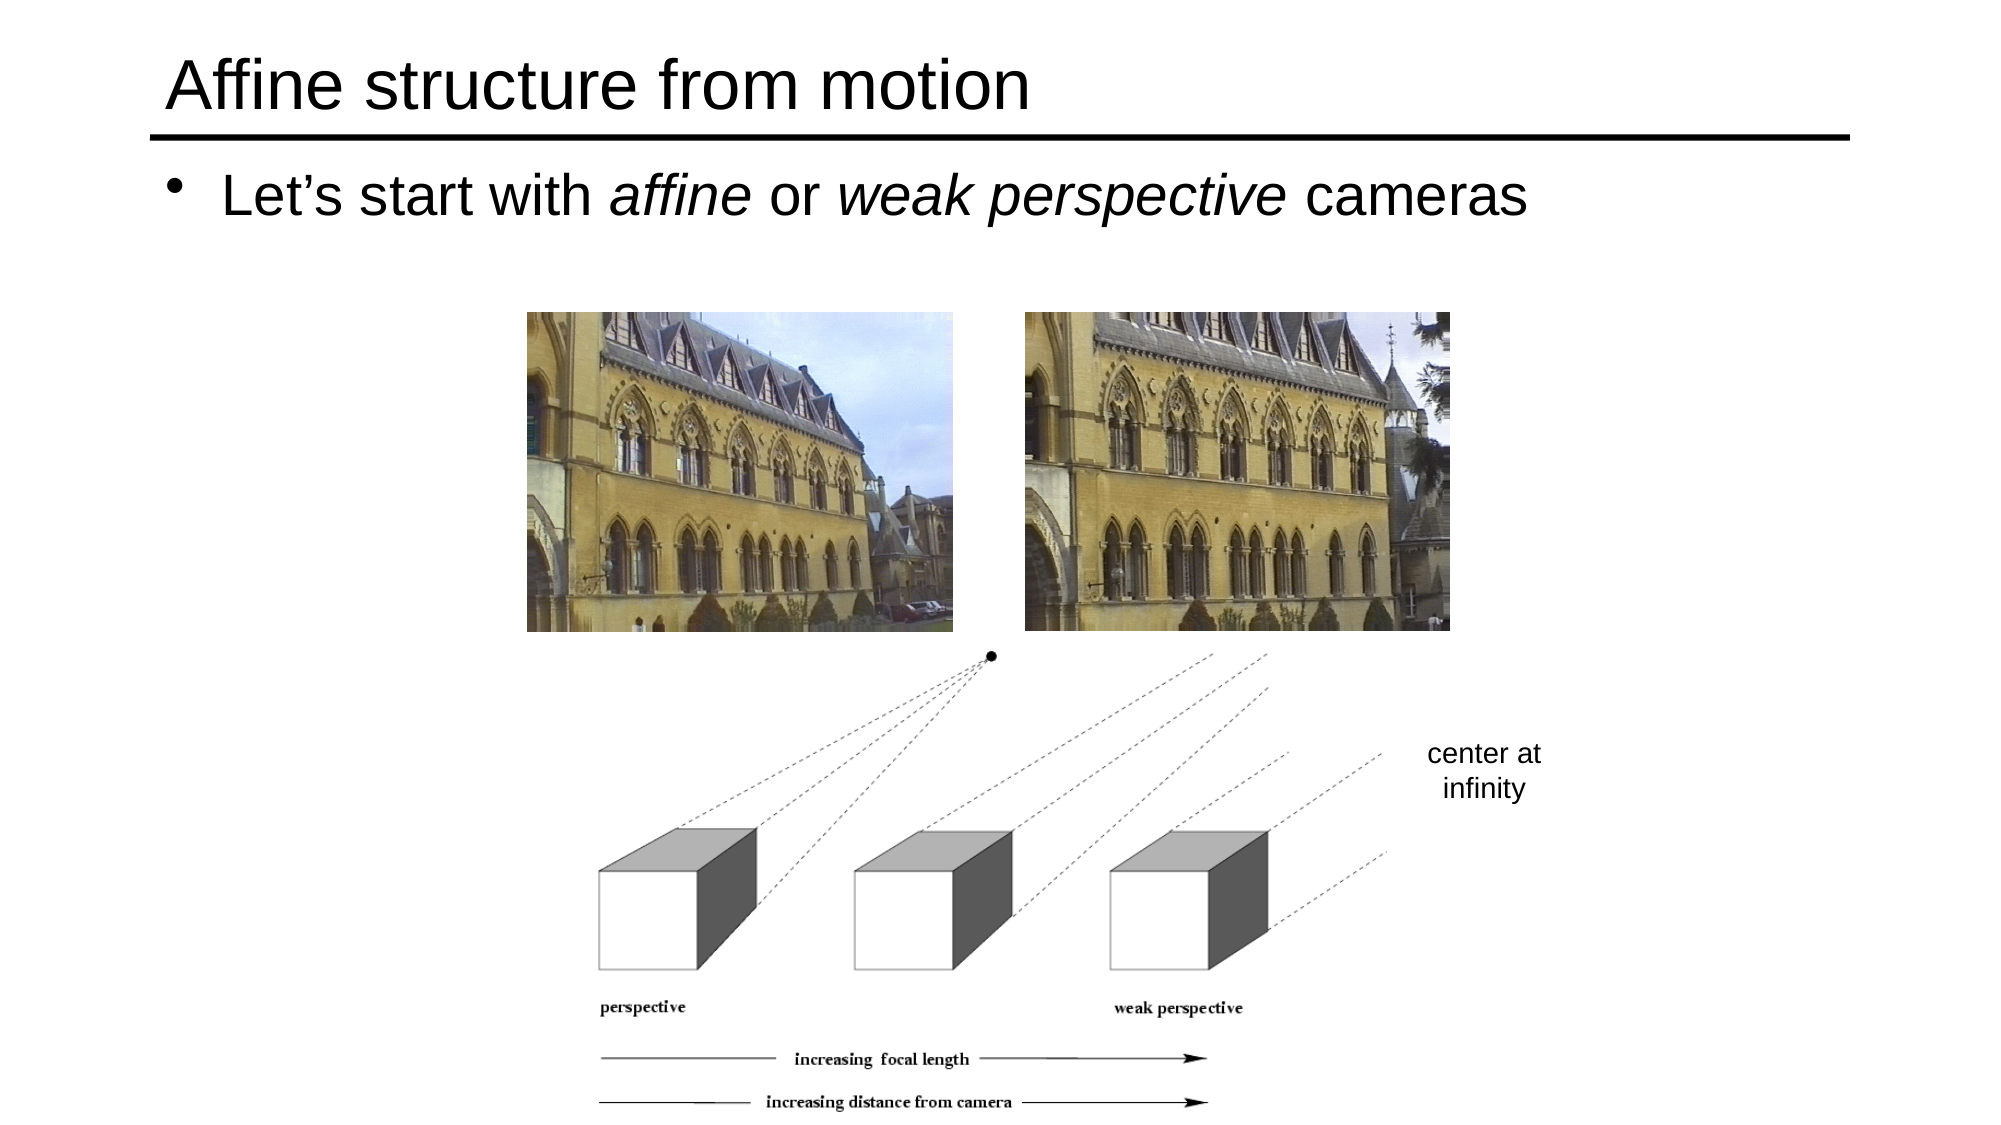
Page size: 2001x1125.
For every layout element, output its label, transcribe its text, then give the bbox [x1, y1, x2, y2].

list Let’s start with affine or weak perspective cameras [149, 149, 1851, 1013]
picture [527, 312, 953, 632]
title Affine structure from motion [149, 12, 1851, 149]
picture [597, 650, 1388, 1113]
picture [1024, 312, 1451, 632]
text_box center at infinity [1412, 726, 1557, 812]
